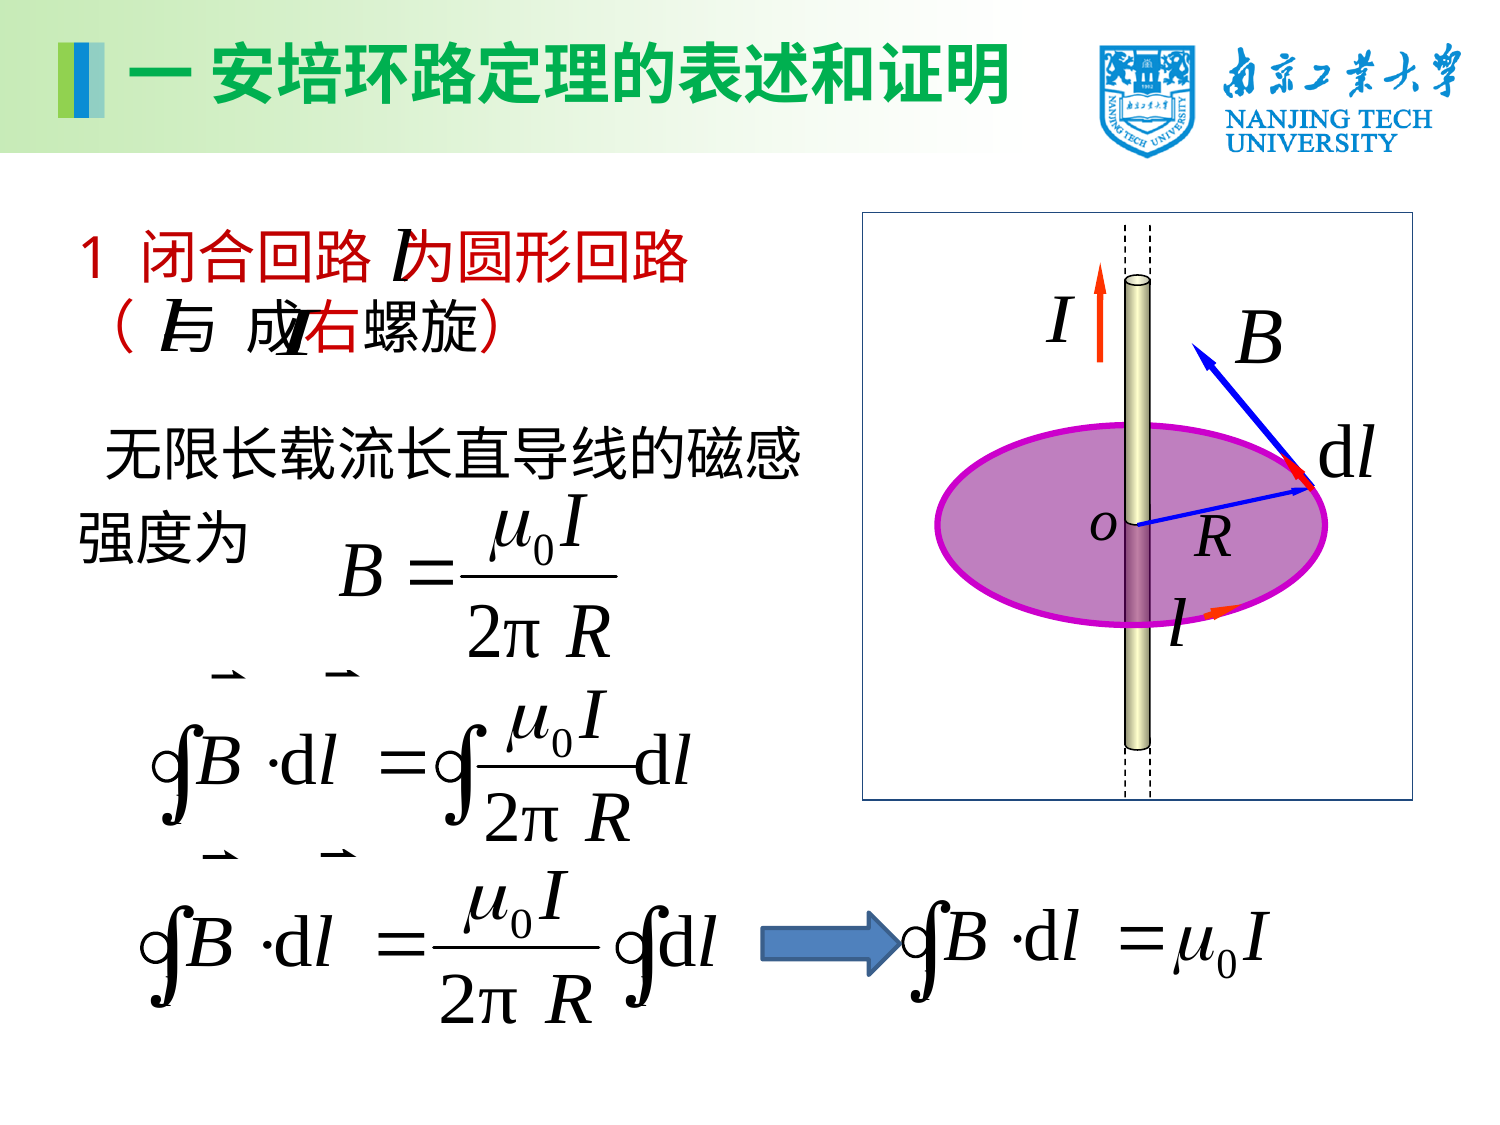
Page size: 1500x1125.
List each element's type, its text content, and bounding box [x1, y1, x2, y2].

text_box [137, 684, 713, 848]
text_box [1279, 401, 1401, 491]
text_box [762, 874, 1288, 1016]
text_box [62, 395, 826, 676]
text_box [862, 212, 1413, 801]
picture [0, 0, 1500, 1125]
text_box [1191, 287, 1313, 488]
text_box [124, 849, 738, 1040]
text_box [62, 212, 763, 368]
text_box 一 安培环路定理的表述和证明 [113, 24, 1026, 120]
